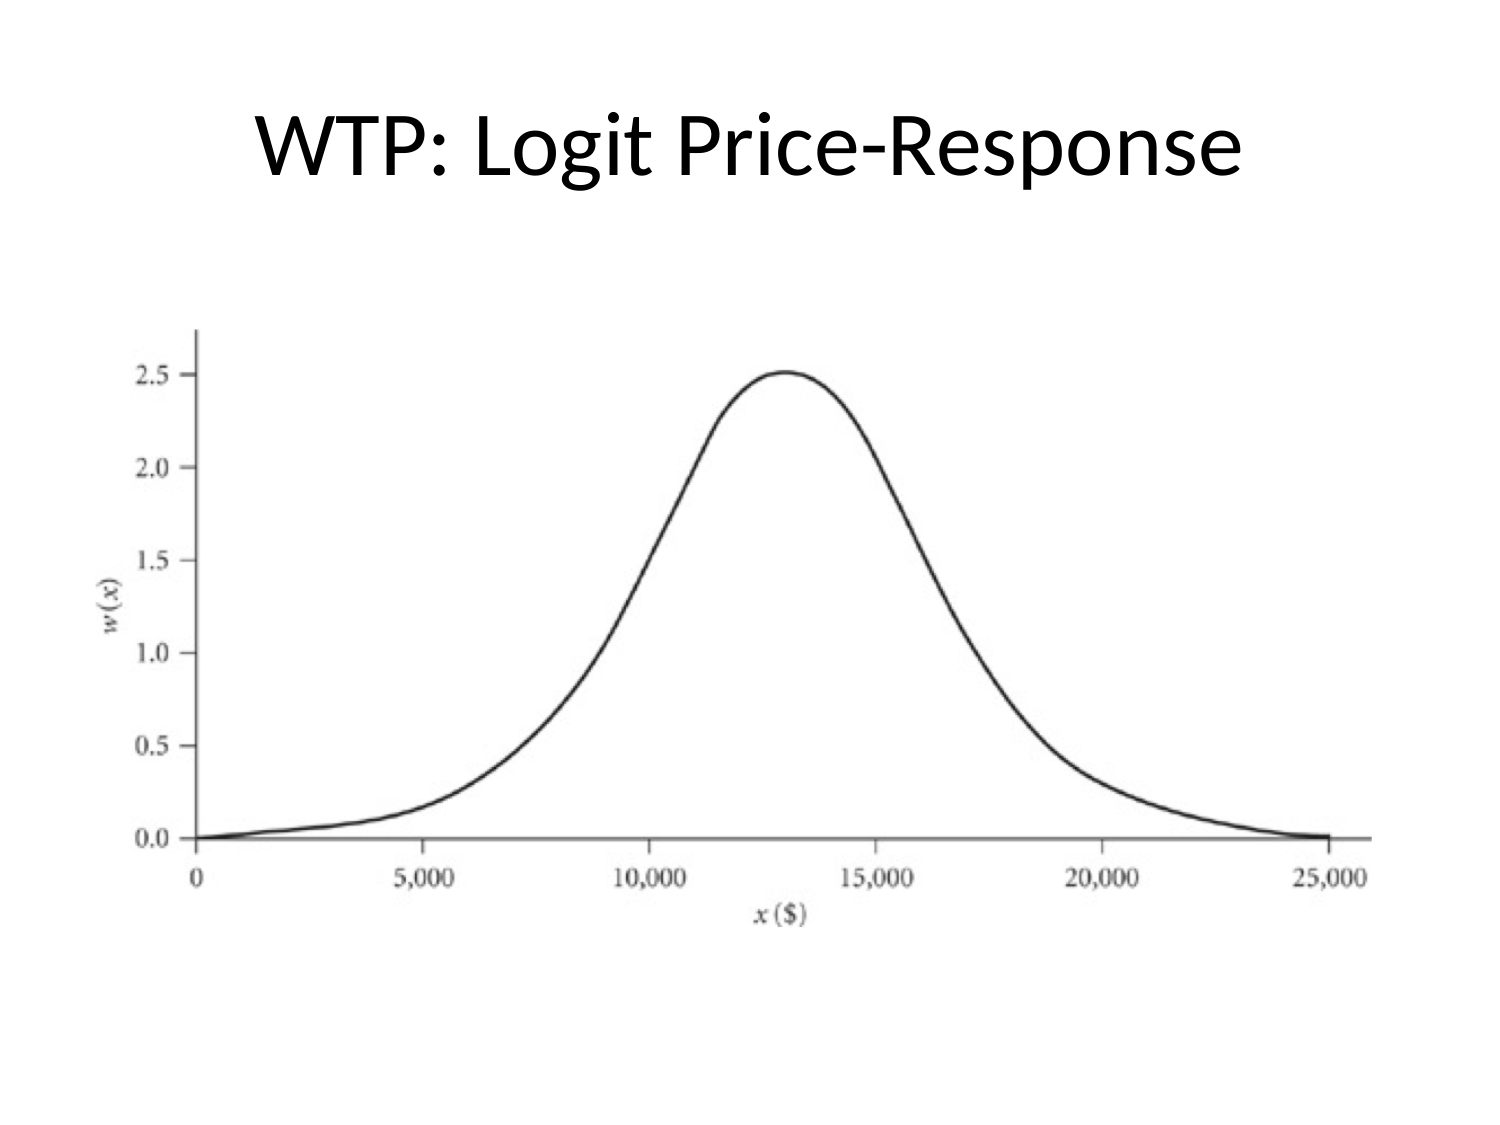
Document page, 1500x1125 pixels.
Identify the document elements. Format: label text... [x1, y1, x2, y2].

title WTP: Logit Price-Response [75, 45, 1425, 233]
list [0, 271, 1463, 961]
